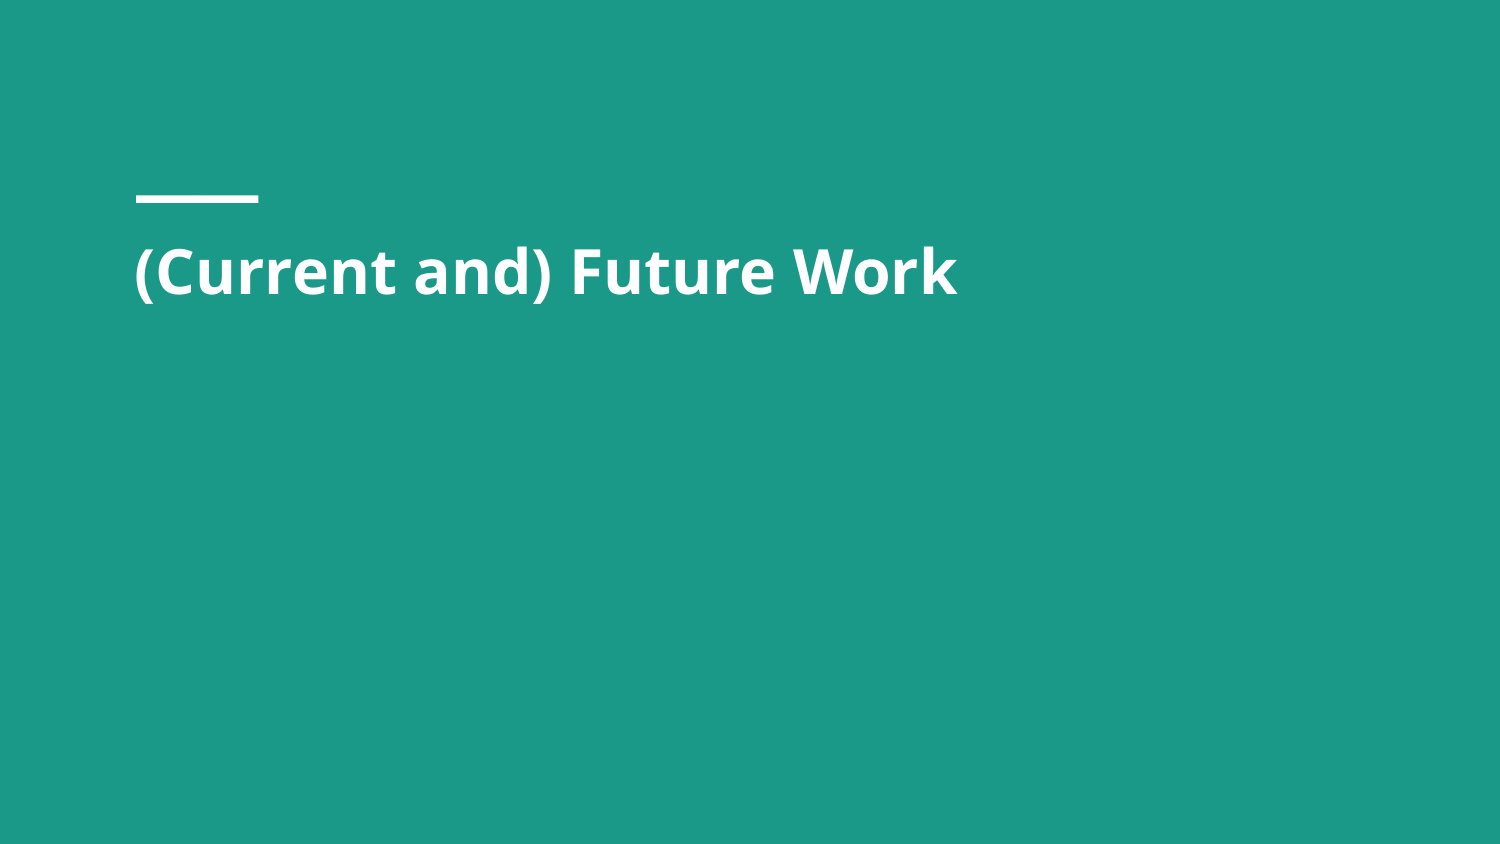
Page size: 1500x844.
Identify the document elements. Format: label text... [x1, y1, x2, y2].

title (Current and) Future Work [119, 216, 1382, 467]
